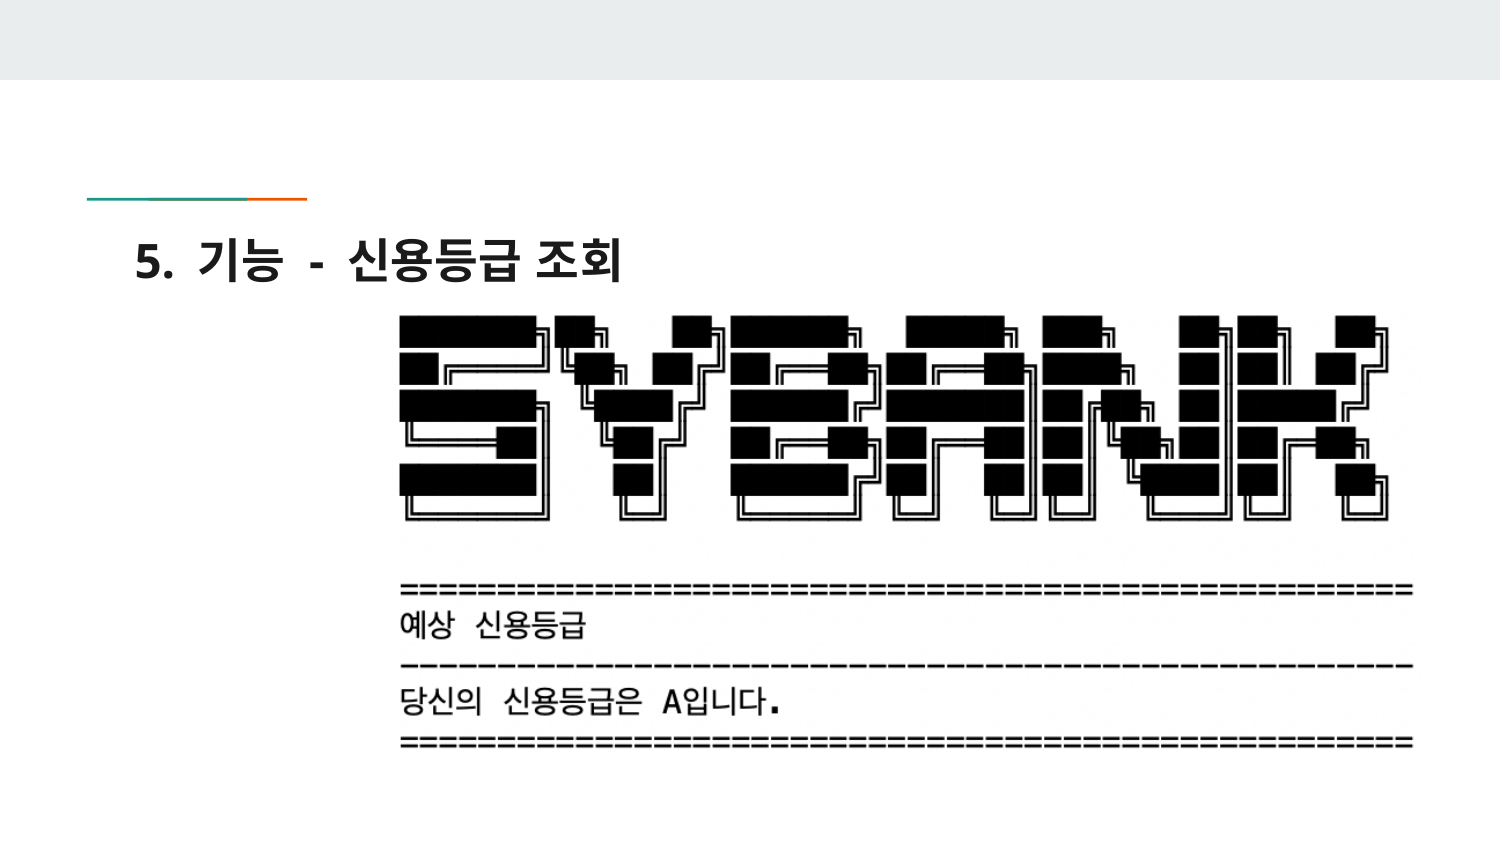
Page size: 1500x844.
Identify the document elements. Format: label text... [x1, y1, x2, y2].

title 5. 기능 - 신용등급 조회 [119, 216, 1381, 305]
picture [395, 311, 1425, 763]
